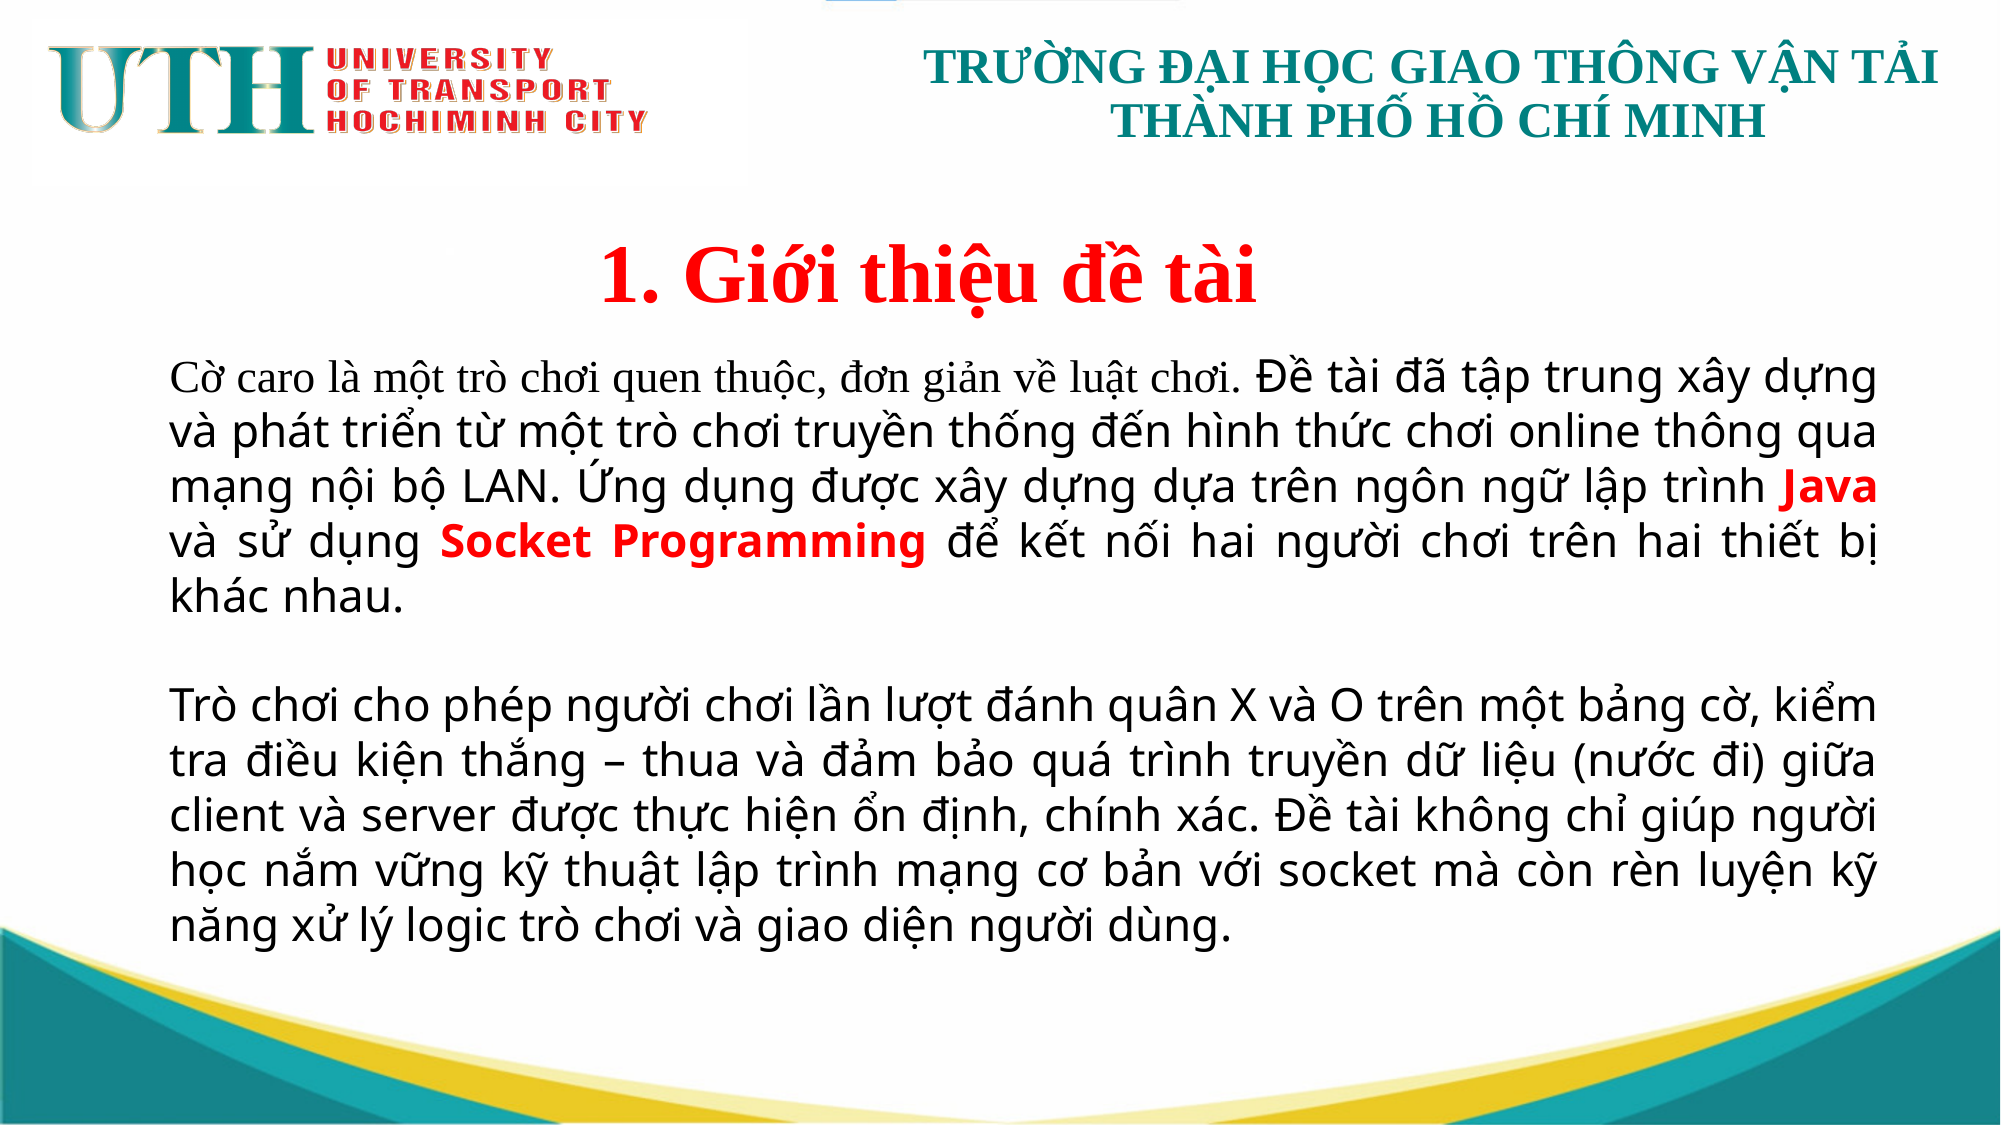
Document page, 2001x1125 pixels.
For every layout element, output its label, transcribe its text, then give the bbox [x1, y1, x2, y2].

title 1. Giới thiệu đề tài [178, 215, 1679, 336]
picture [0, 0, 2001, 1125]
text_box Cờ caro là một trò chơi quen thuộc, đơn giản về luật chơi. Đề tài đã tập trung xây dựng và phát triển từ một trò chơi truyền thống đến hình thức chơi online thông qua mạng nội bộ LAN. Ứng dụng được xây dựng dựa trên ngôn ngữ lập trình Java và sử dụng Socket Programming để kết nối hai người chơi trên hai thiết bị khác nhau. Trò chơi cho phép người chơi lần lượt đánh quân X và O trên một bảng cờ, kiểm tra điều kiện thắng – thua và đảm bảo quá trình truyền dữ liệu (nước đi) giữa client và server được thực hiện ổn định, chính xác. Đề tài không chỉ giúp người học nắm vững kỹ thuật lập trình mạng cơ bản với socket mà còn rèn luyện kỹ năng xử lý logic trò chơi và giao diện người dùng. [154, 338, 1895, 959]
